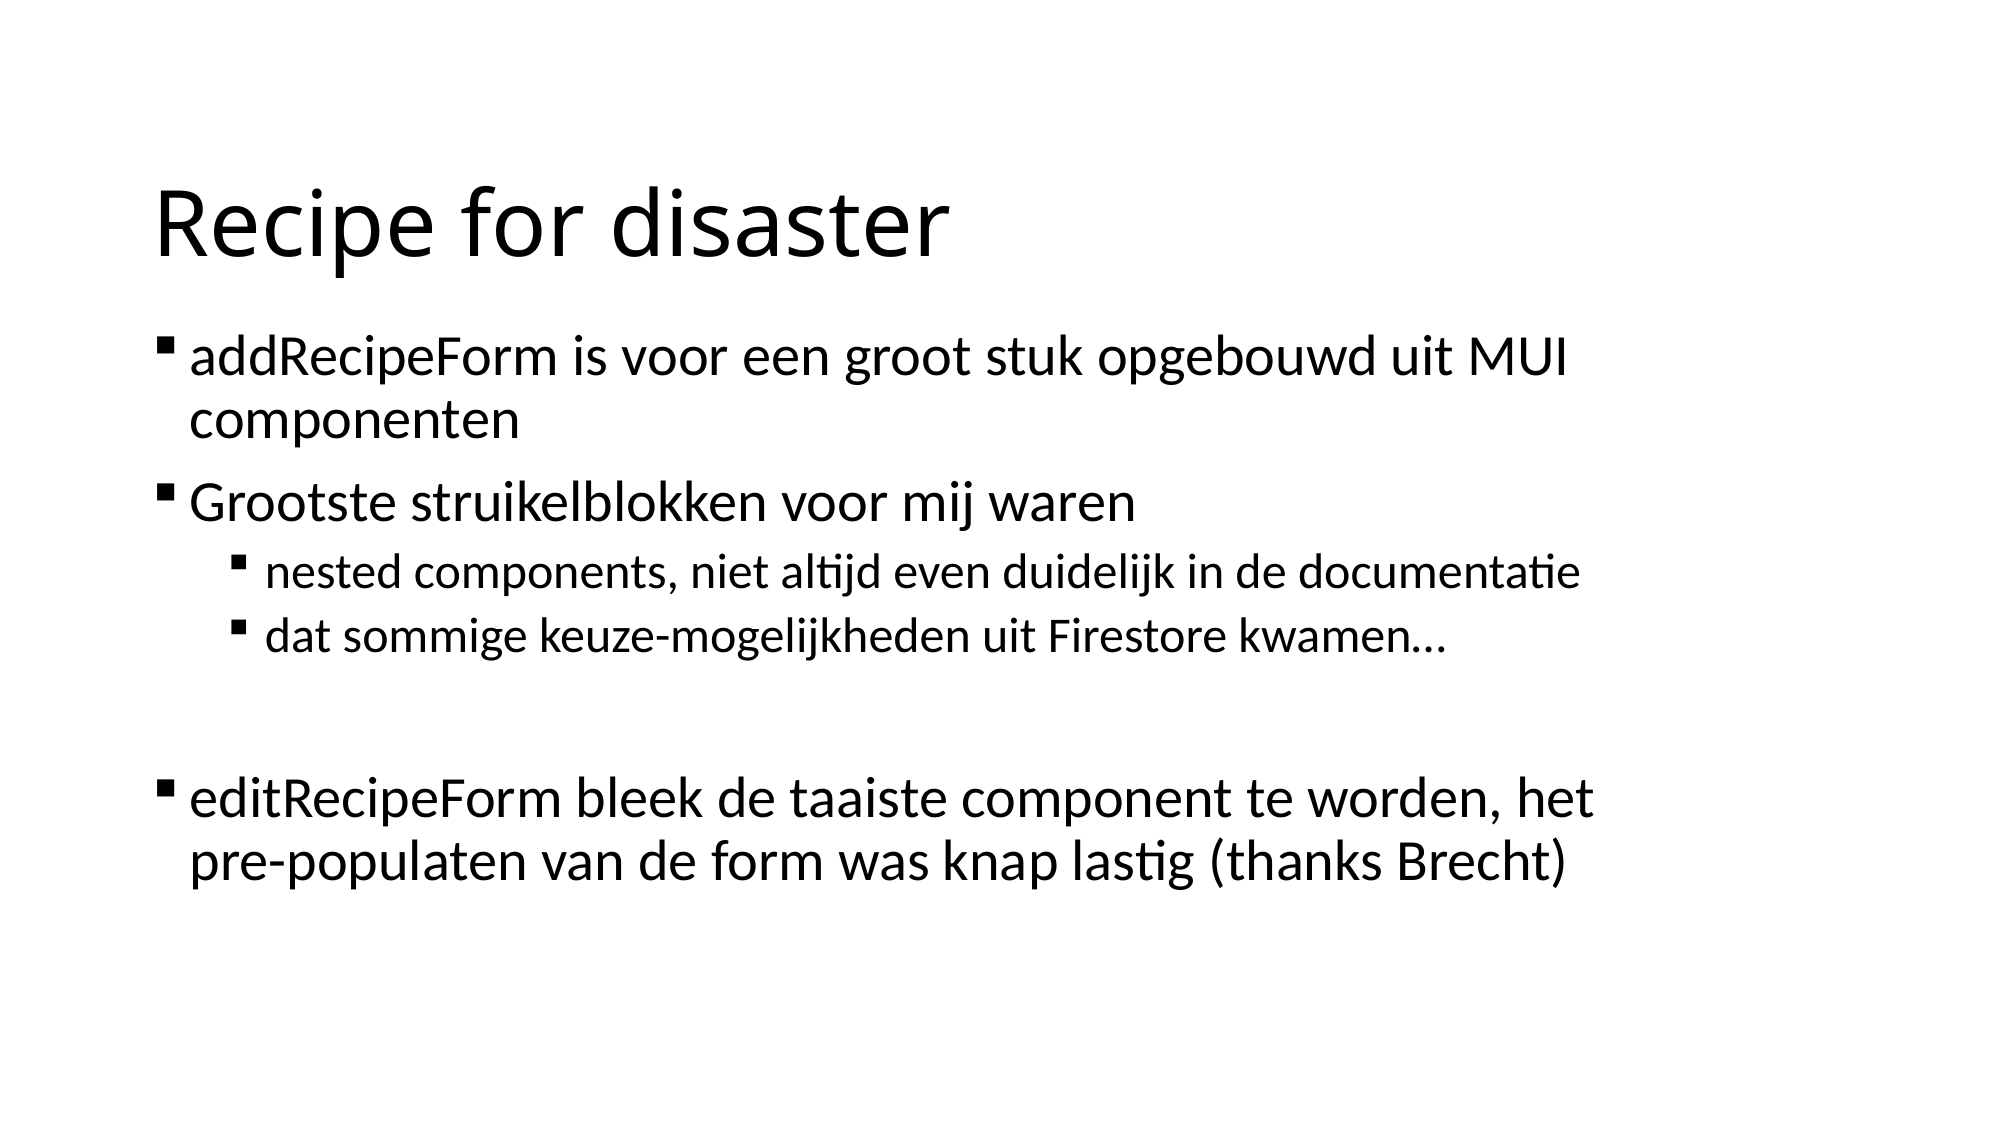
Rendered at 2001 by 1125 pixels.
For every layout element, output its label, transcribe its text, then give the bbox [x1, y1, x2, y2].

title Recipe for disaster [137, 117, 1613, 317]
list addRecipeForm is voor een groot stuk opgebouwd uit MUI componenten Grootste struikelblokken voor mij waren nested components, niet altijd even duidelijk in de documentatie dat sommige keuze-mogelijkheden uit Firestore kwamen… editRecipeForm bleek de taaiste component te worden, het pre-populaten van de form was knap lastig (thanks Brecht) [137, 317, 1648, 910]
